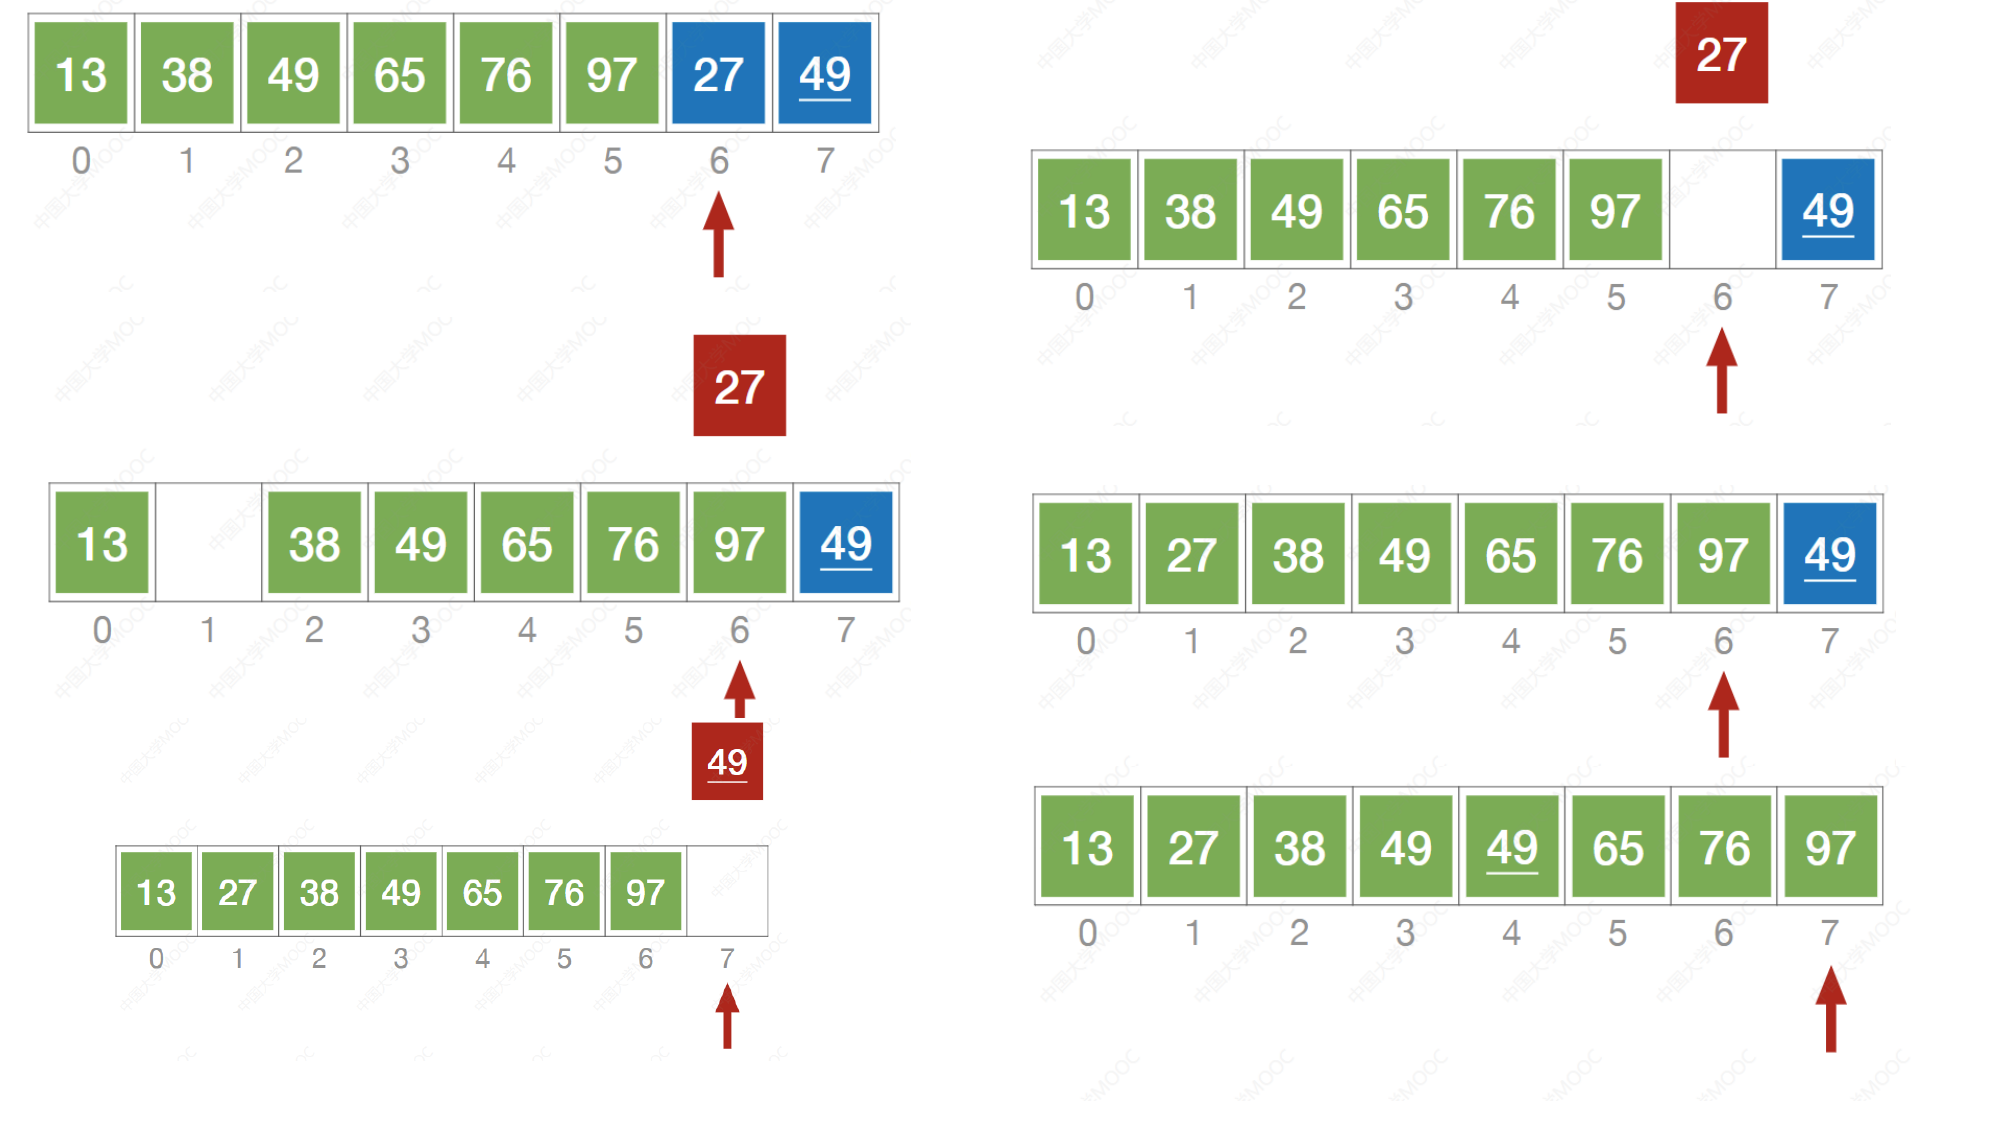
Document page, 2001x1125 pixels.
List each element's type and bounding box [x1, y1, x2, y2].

picture [1006, 485, 1923, 1101]
picture [1012, 0, 1891, 427]
picture [19, 0, 896, 292]
picture [39, 317, 911, 1061]
